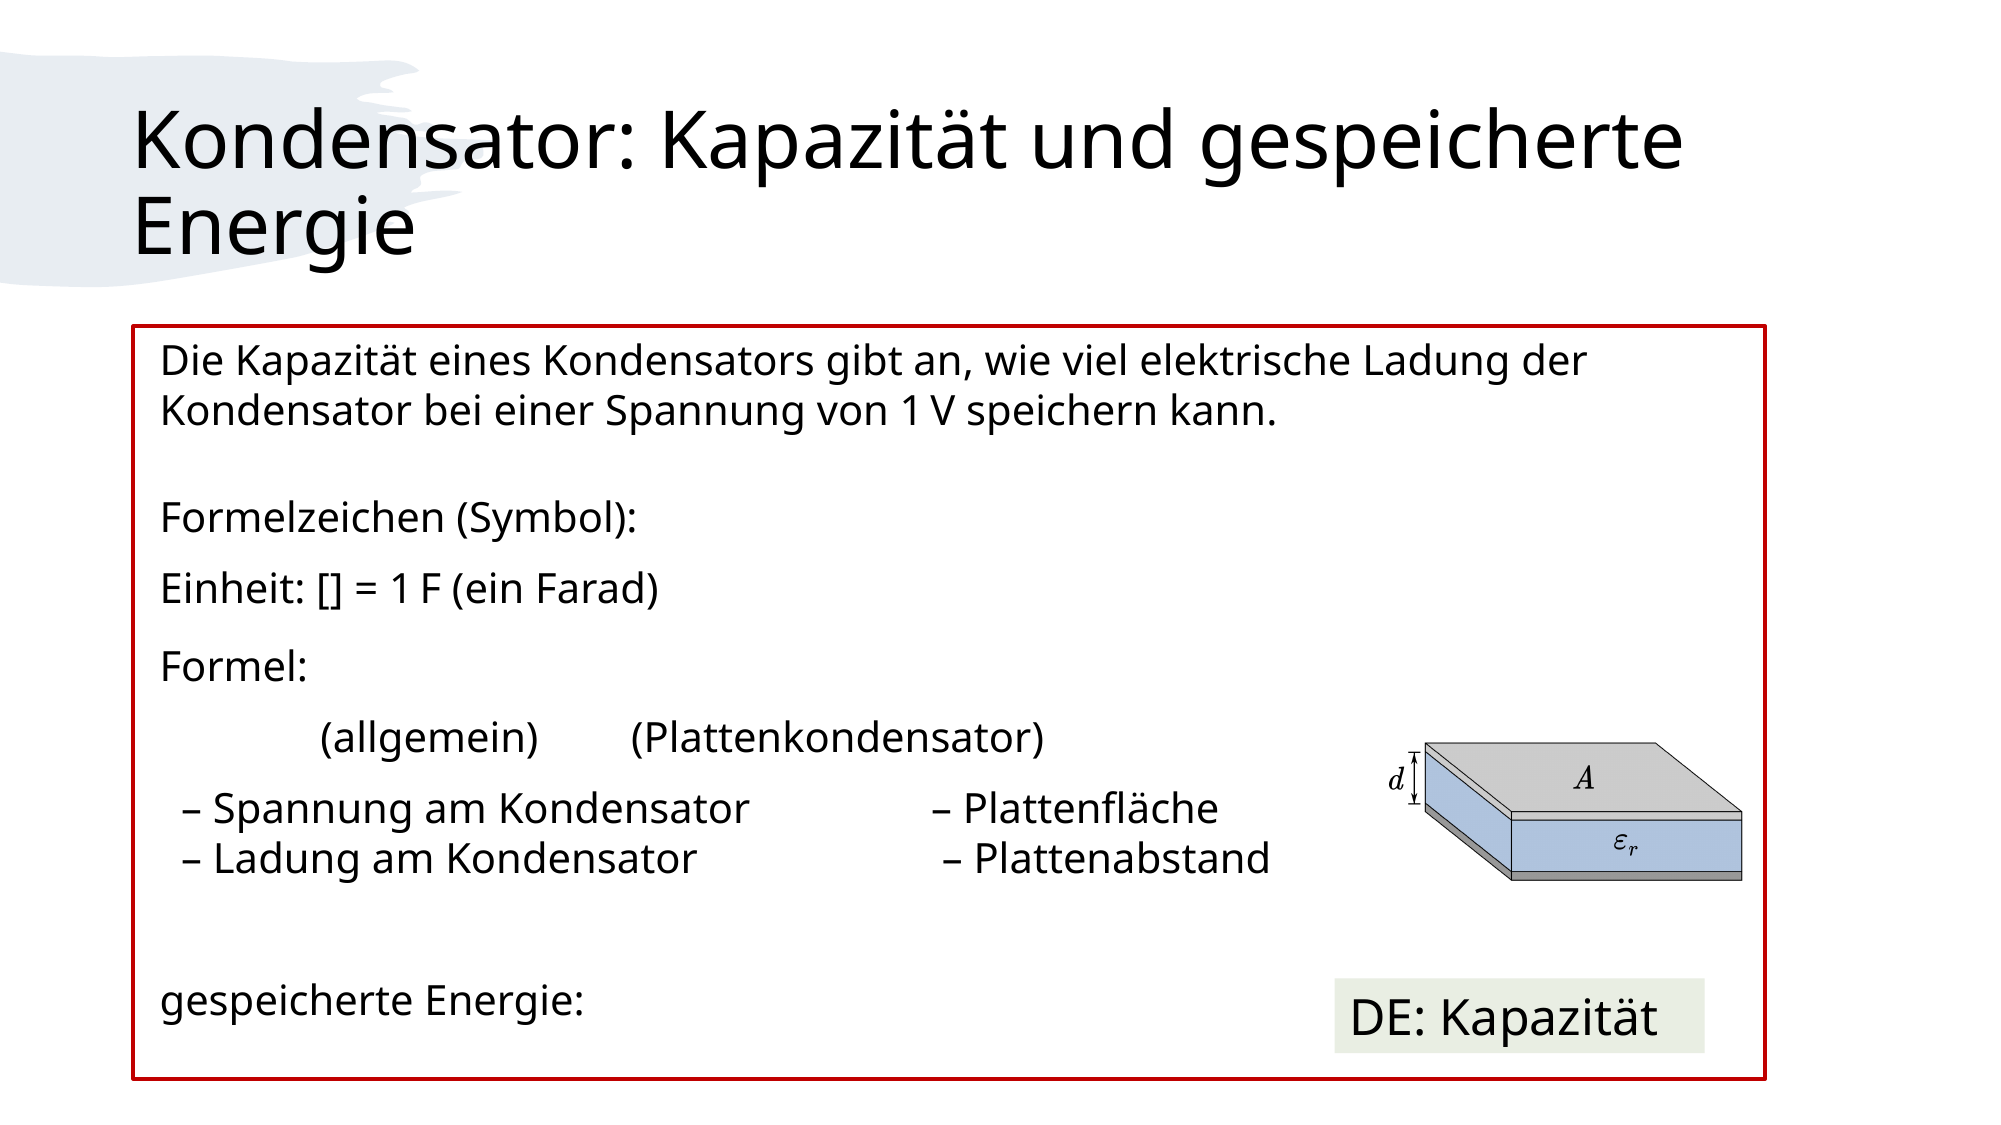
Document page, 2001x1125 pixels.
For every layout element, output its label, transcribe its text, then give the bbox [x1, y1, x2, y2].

title Kondensator: Kapazität und gespeicherte Energie [116, 92, 1940, 280]
picture [1380, 738, 1751, 885]
text_box DE: Kapazität [1334, 978, 1705, 1054]
